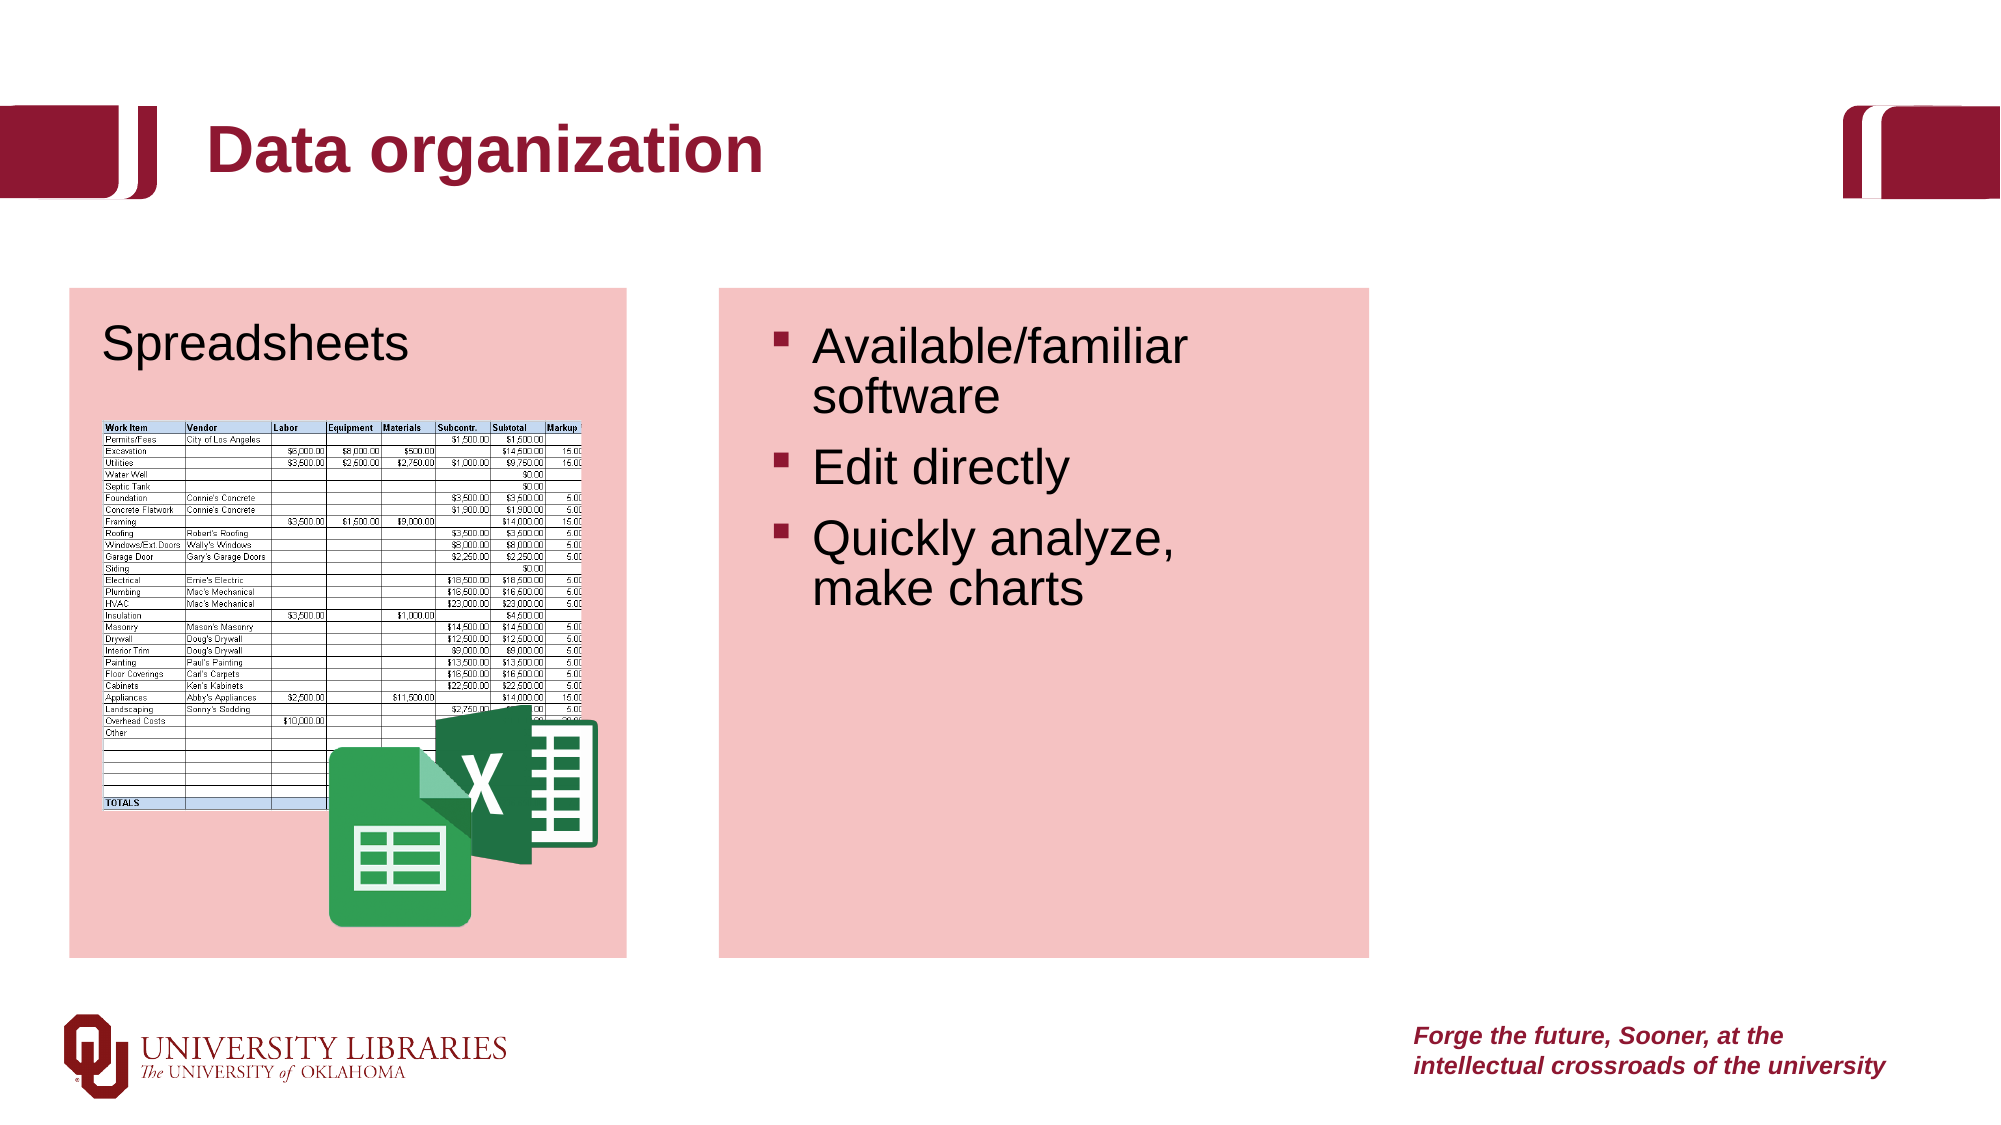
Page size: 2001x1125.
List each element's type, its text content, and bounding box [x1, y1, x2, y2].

list Available/familiar software Edit directly Quickly analyze, make charts [755, 316, 1316, 841]
text_box [718, 287, 1370, 959]
text_box [68, 287, 628, 959]
title Data organization [191, 110, 1394, 193]
picture [102, 420, 598, 931]
picture [41, 988, 532, 1112]
text_box Spreadsheets [86, 313, 572, 839]
